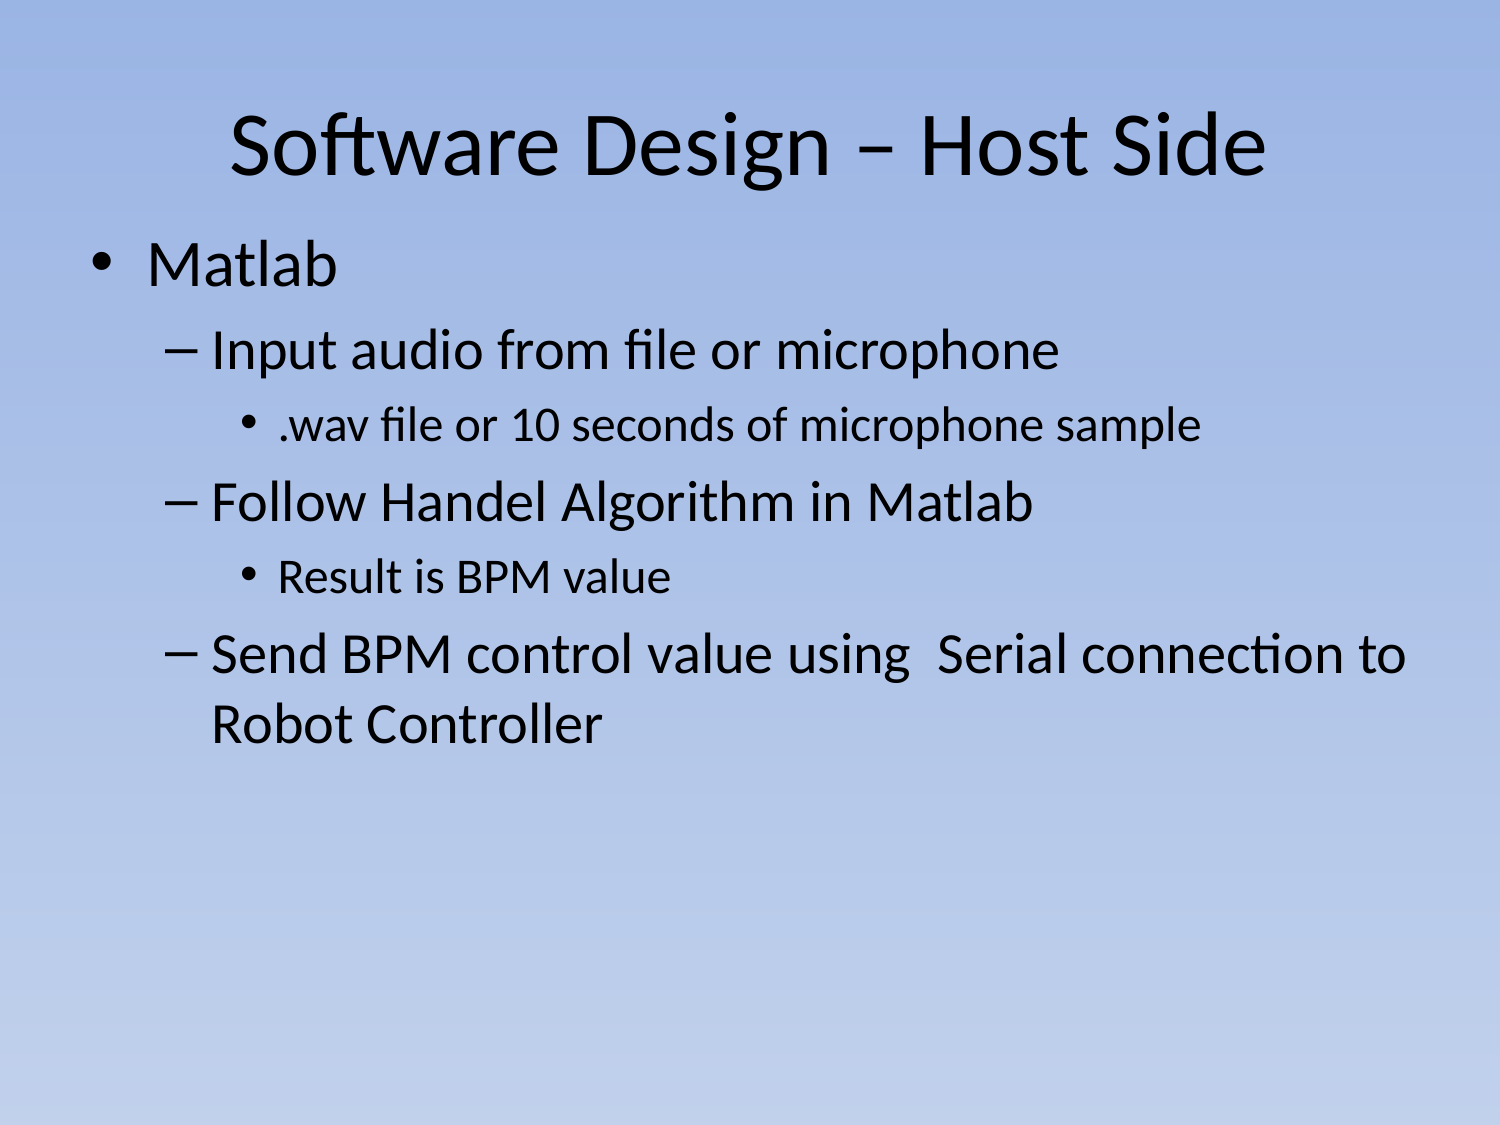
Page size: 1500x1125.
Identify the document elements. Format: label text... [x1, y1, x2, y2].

title Software Design – Host Side [75, 45, 1425, 212]
list Matlab Input audio from file or microphone .wav file or 10 seconds of microphone sample Follow Handel Algorithm in Matlab Result is BPM value Send BPM control value using Serial connection to Robot Controller [75, 212, 1425, 1005]
